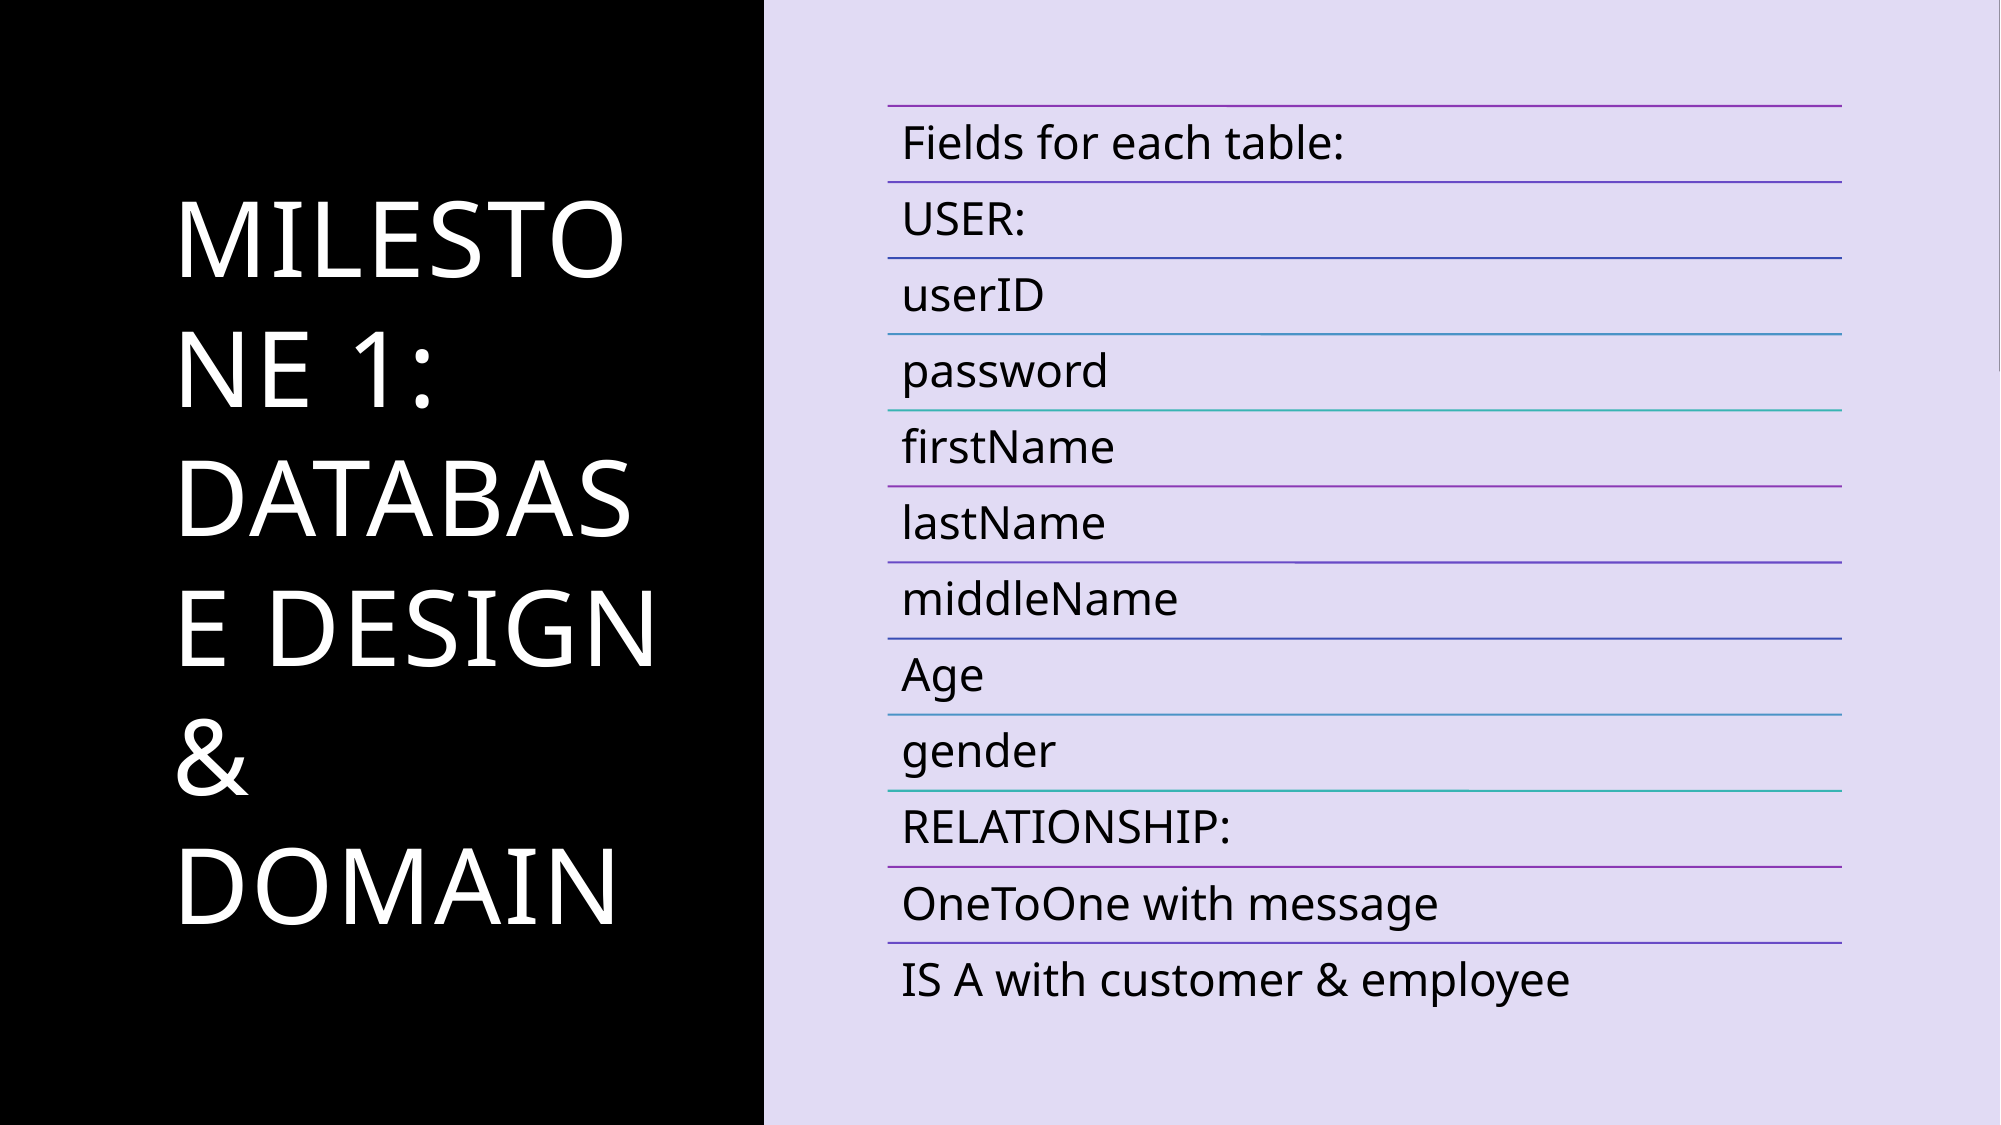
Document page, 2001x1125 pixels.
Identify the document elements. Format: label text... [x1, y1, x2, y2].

text_box Milestone 1: Database Design & Domain [157, 105, 685, 1020]
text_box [887, 105, 1842, 1020]
text_box [0, 0, 765, 1125]
text_box [765, 0, 2000, 1125]
